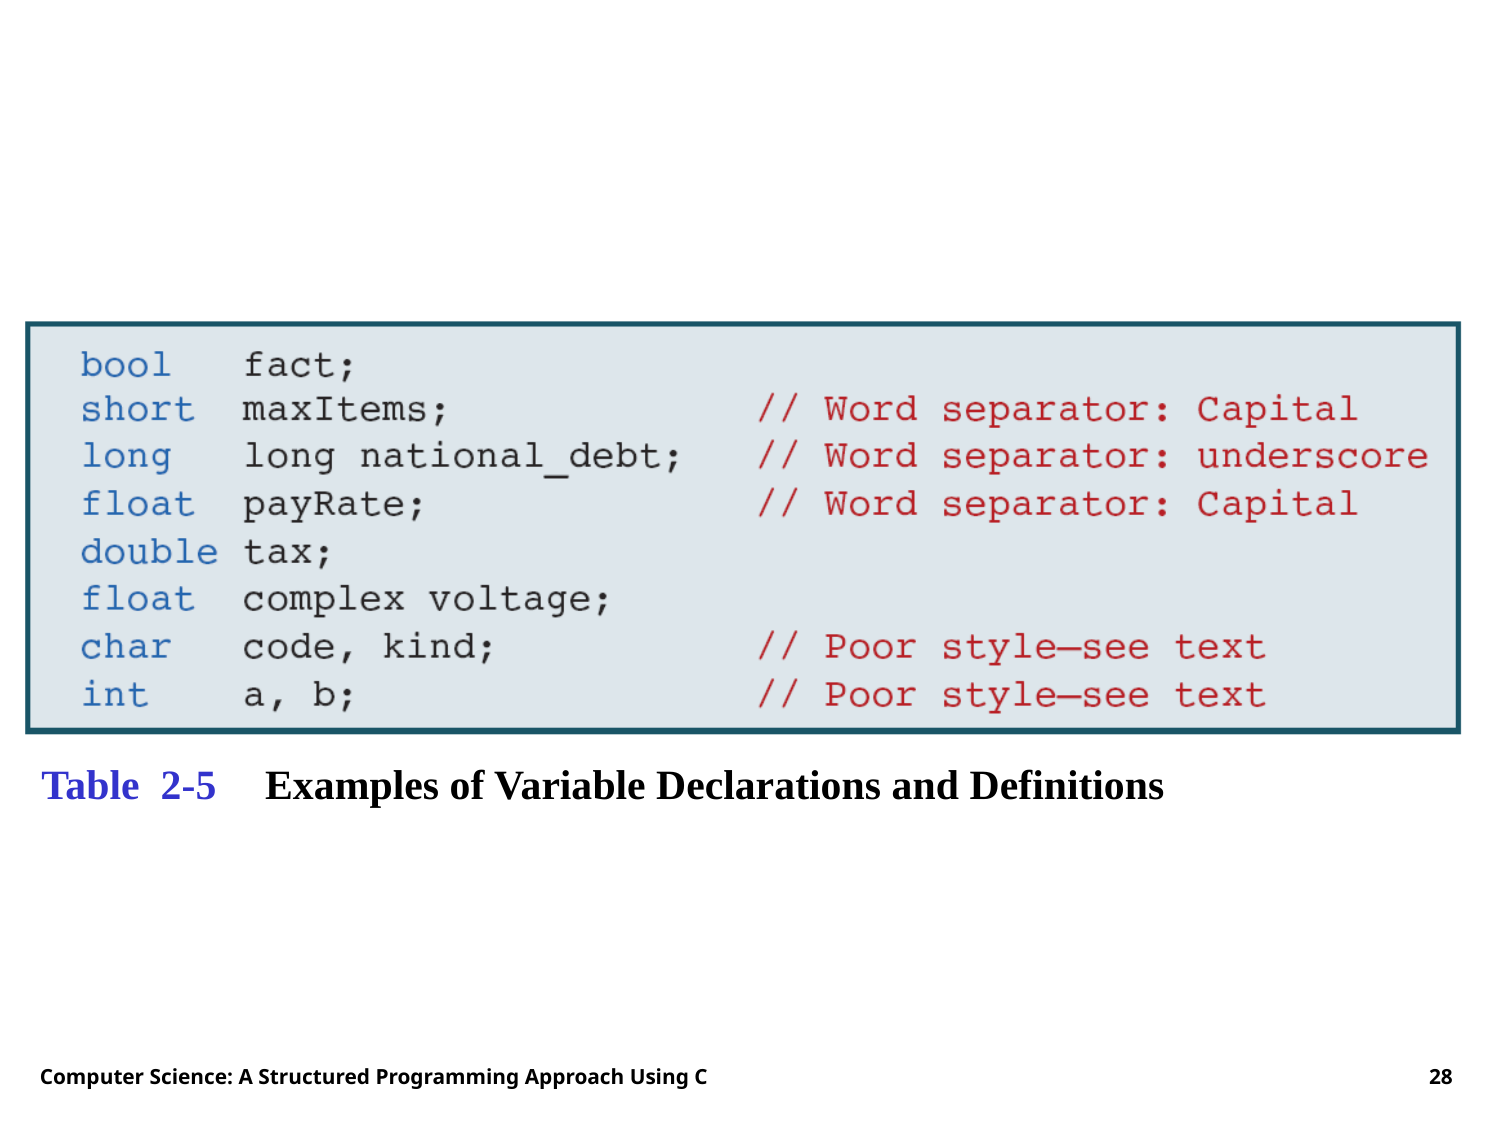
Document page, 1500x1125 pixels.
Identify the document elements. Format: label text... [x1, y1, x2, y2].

text_box Table 2-5 [26, 750, 232, 815]
footer Computer Science: A Structured Programming Approach Using C [24, 1023, 876, 1100]
slide_number 28 [1154, 1023, 1468, 1100]
text_box Examples of Variable Declarations and Definitions [250, 750, 1181, 815]
picture [24, 315, 1464, 736]
